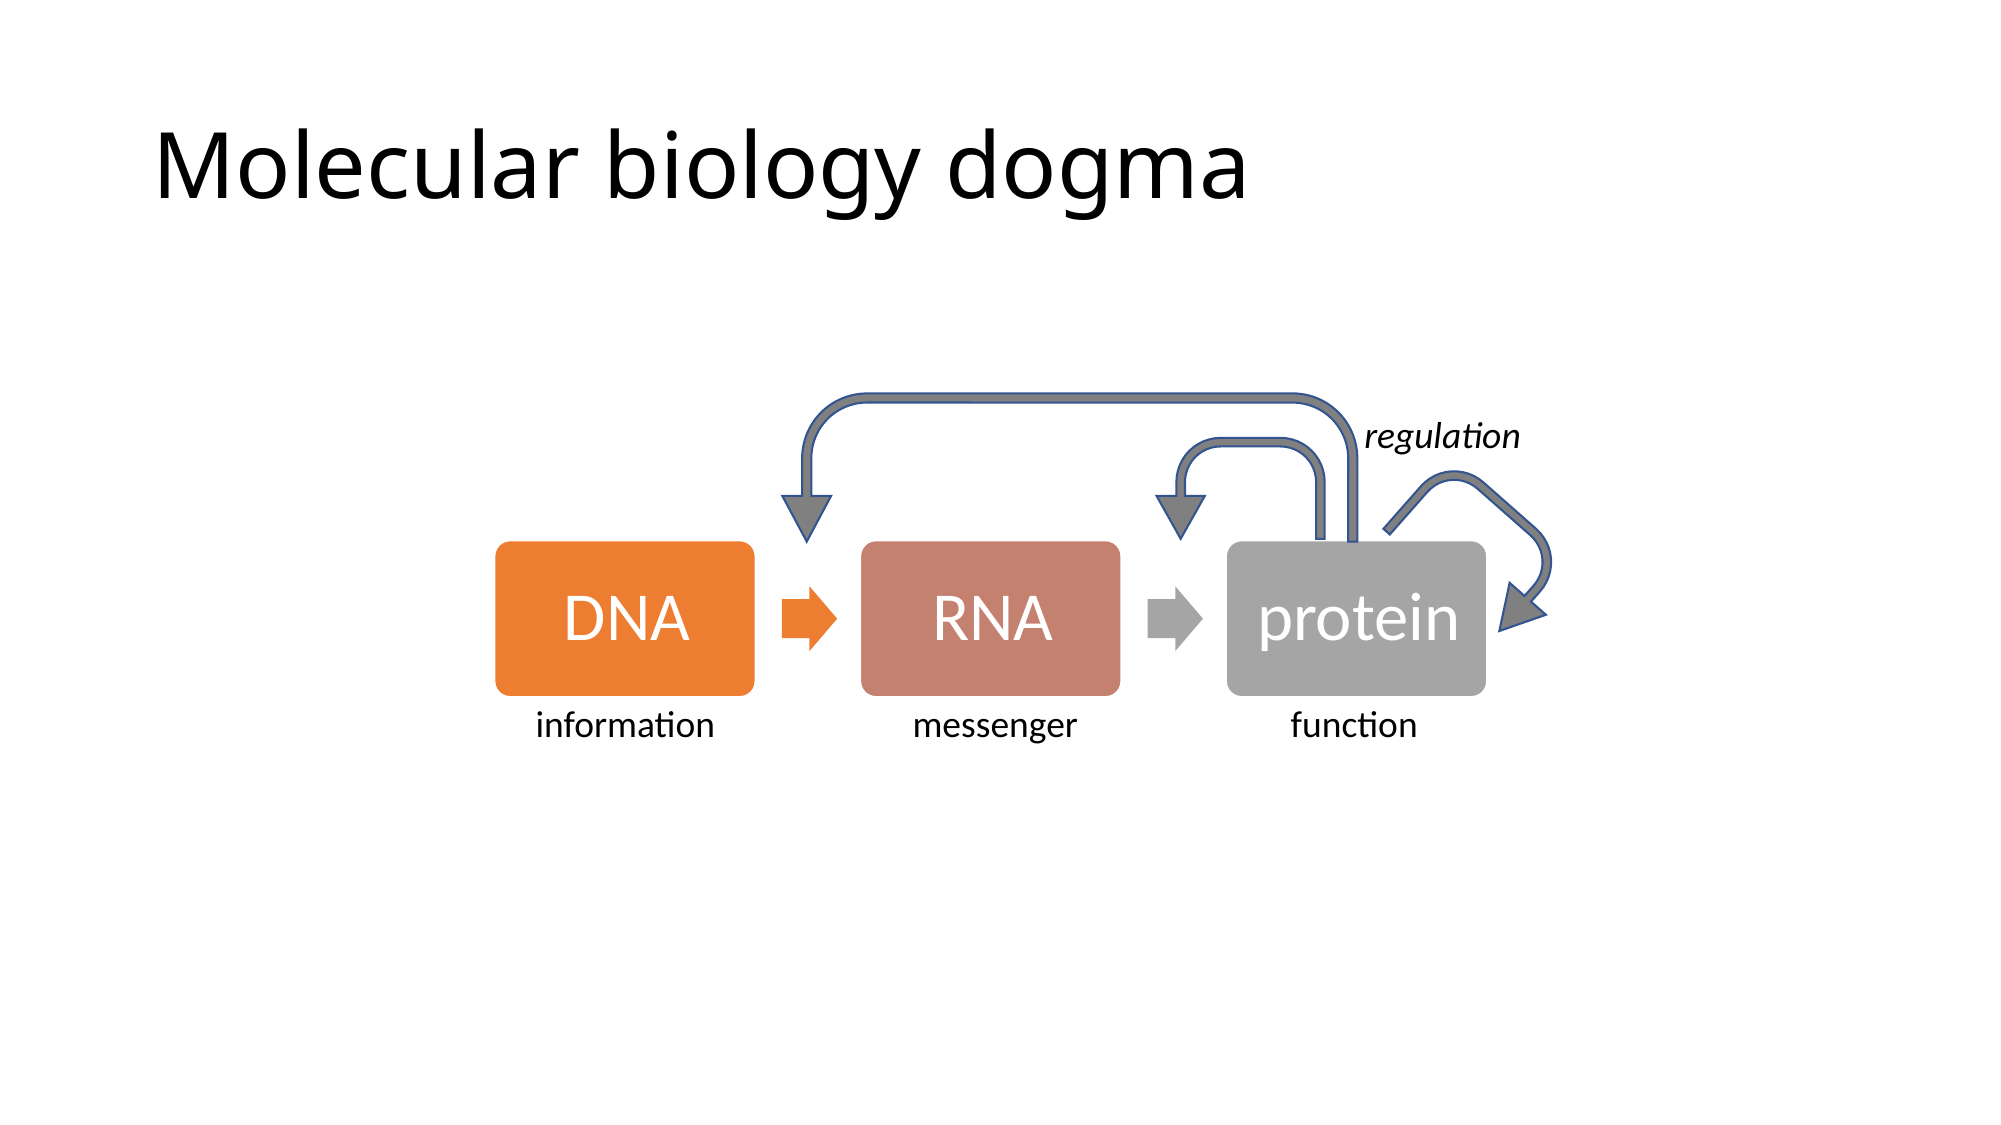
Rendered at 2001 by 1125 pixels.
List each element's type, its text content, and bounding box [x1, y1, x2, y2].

text_box regulation [1328, 403, 1557, 464]
text_box [817, 392, 1329, 415]
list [493, 415, 1489, 822]
title Molecular biology dogma [137, 59, 1863, 278]
text_box [1489, 485, 1553, 633]
